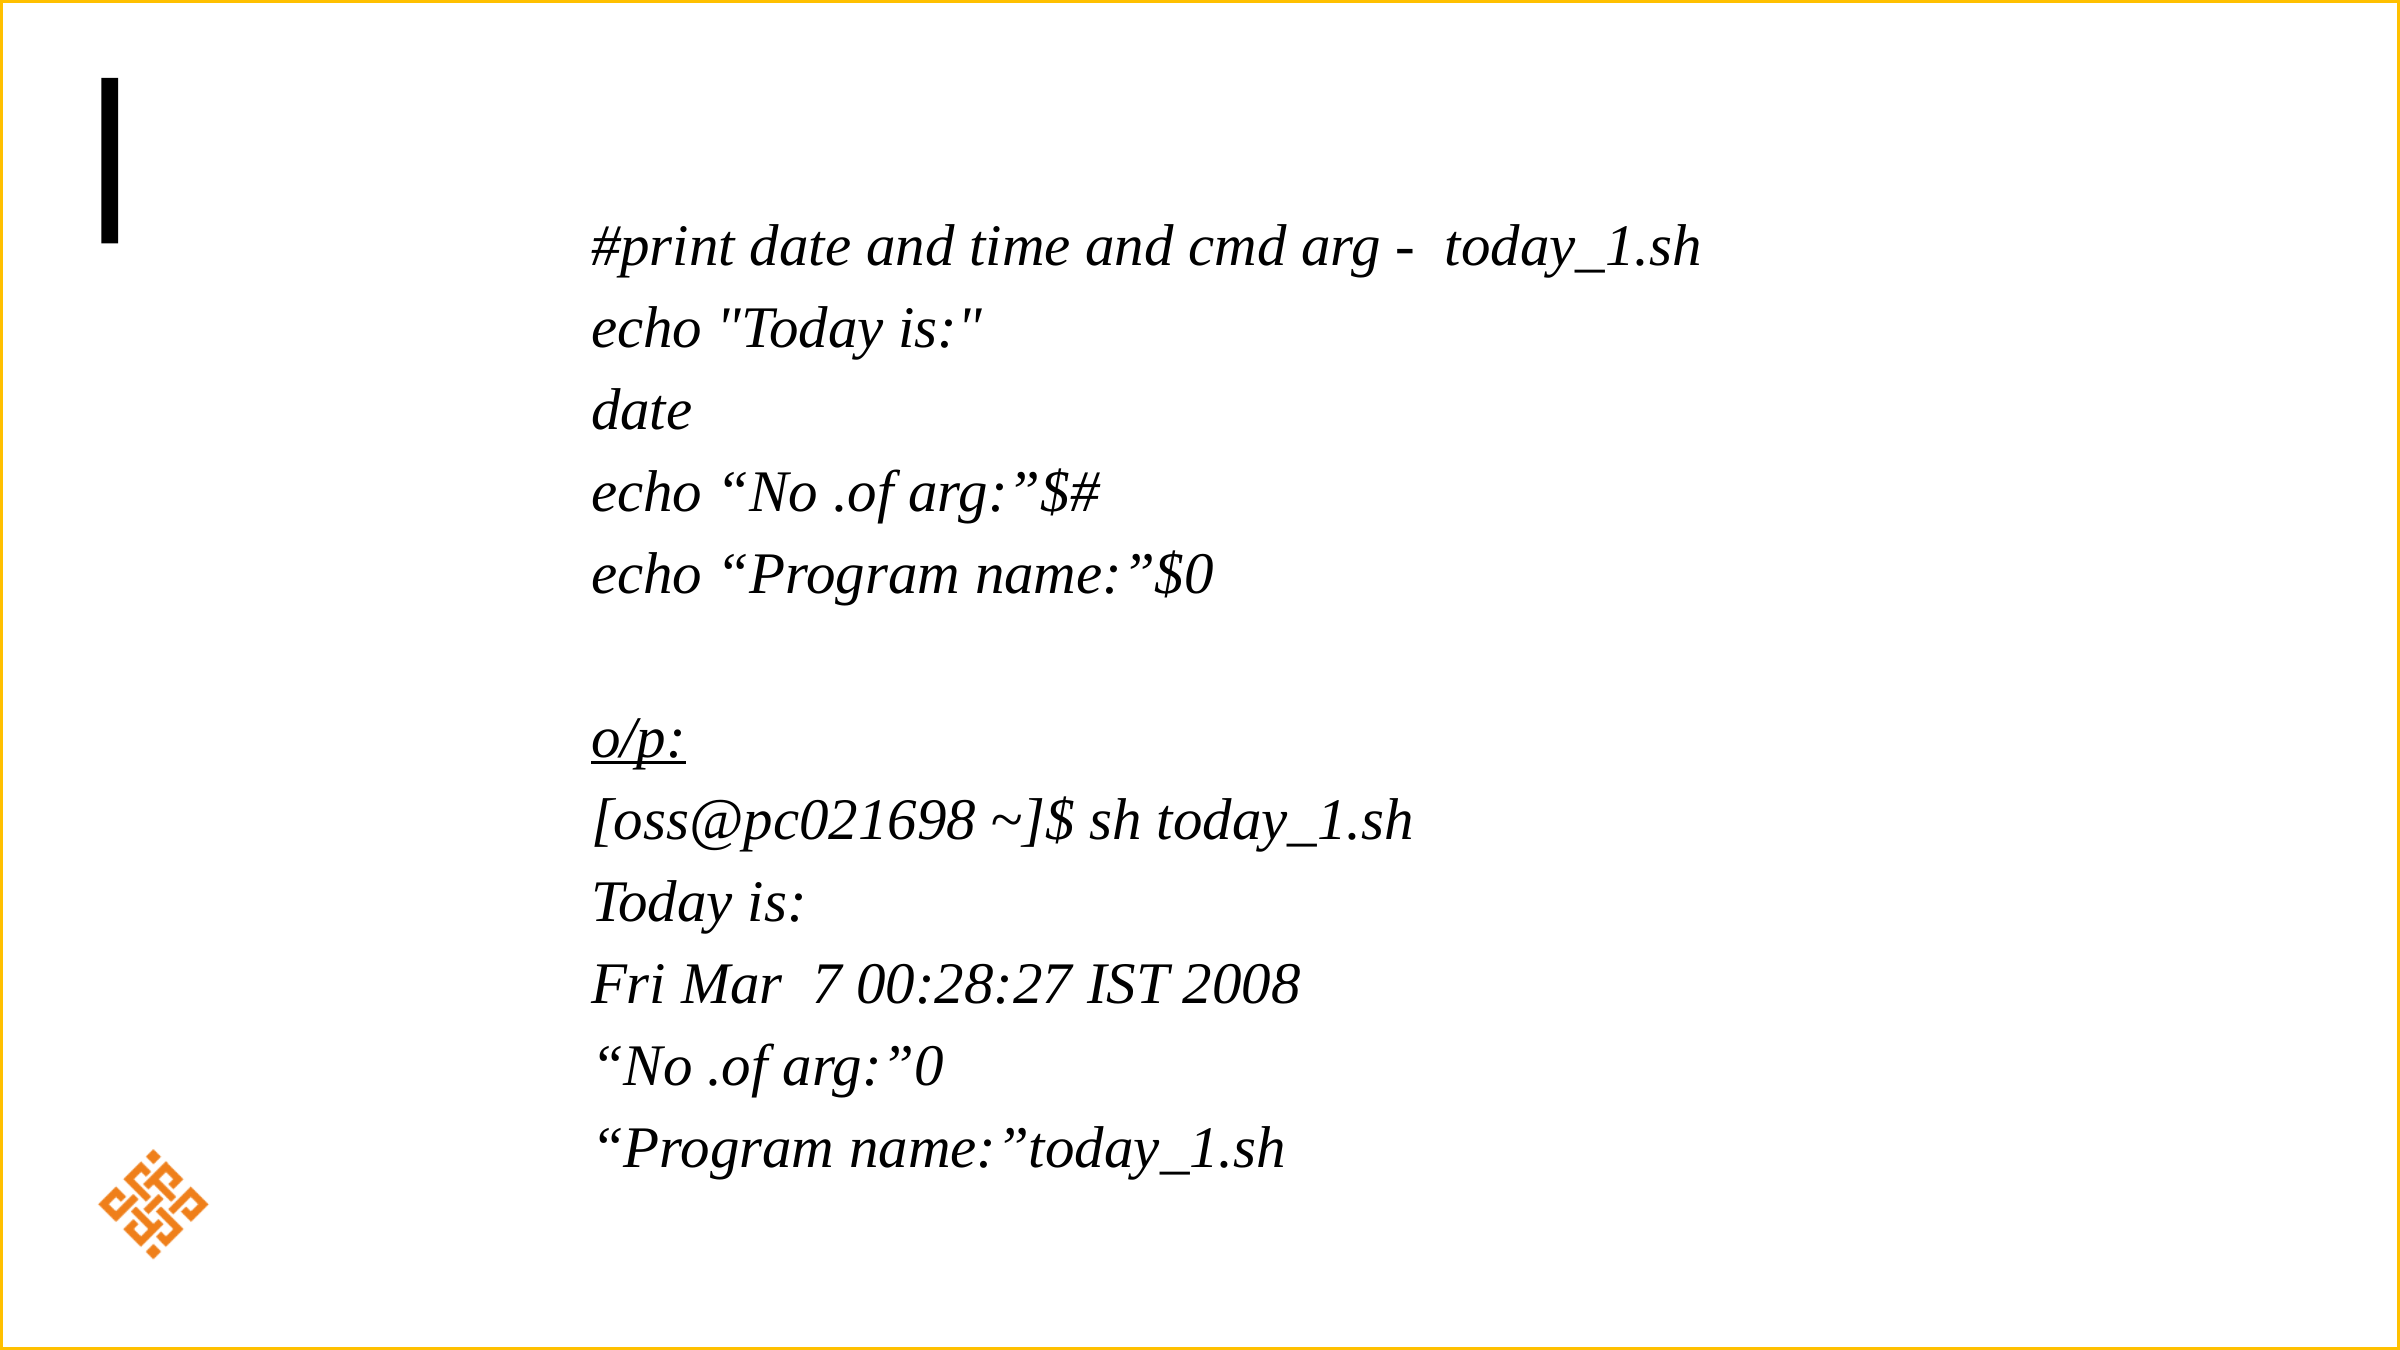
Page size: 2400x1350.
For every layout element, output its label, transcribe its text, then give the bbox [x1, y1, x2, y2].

text_box #print date and time and cmd arg - today_1.sh echo "Today is:" date echo “No .of arg:”$# echo “Program name:”$0 o/p: [oss@pc021698 ~]$ sh today_1.sh Today is: Fri Mar 7 00:28:27 IST 2008 “No .of arg:”0 “Program name:”today_1.sh [575, 187, 2140, 1188]
picture [75, 1058, 235, 1350]
